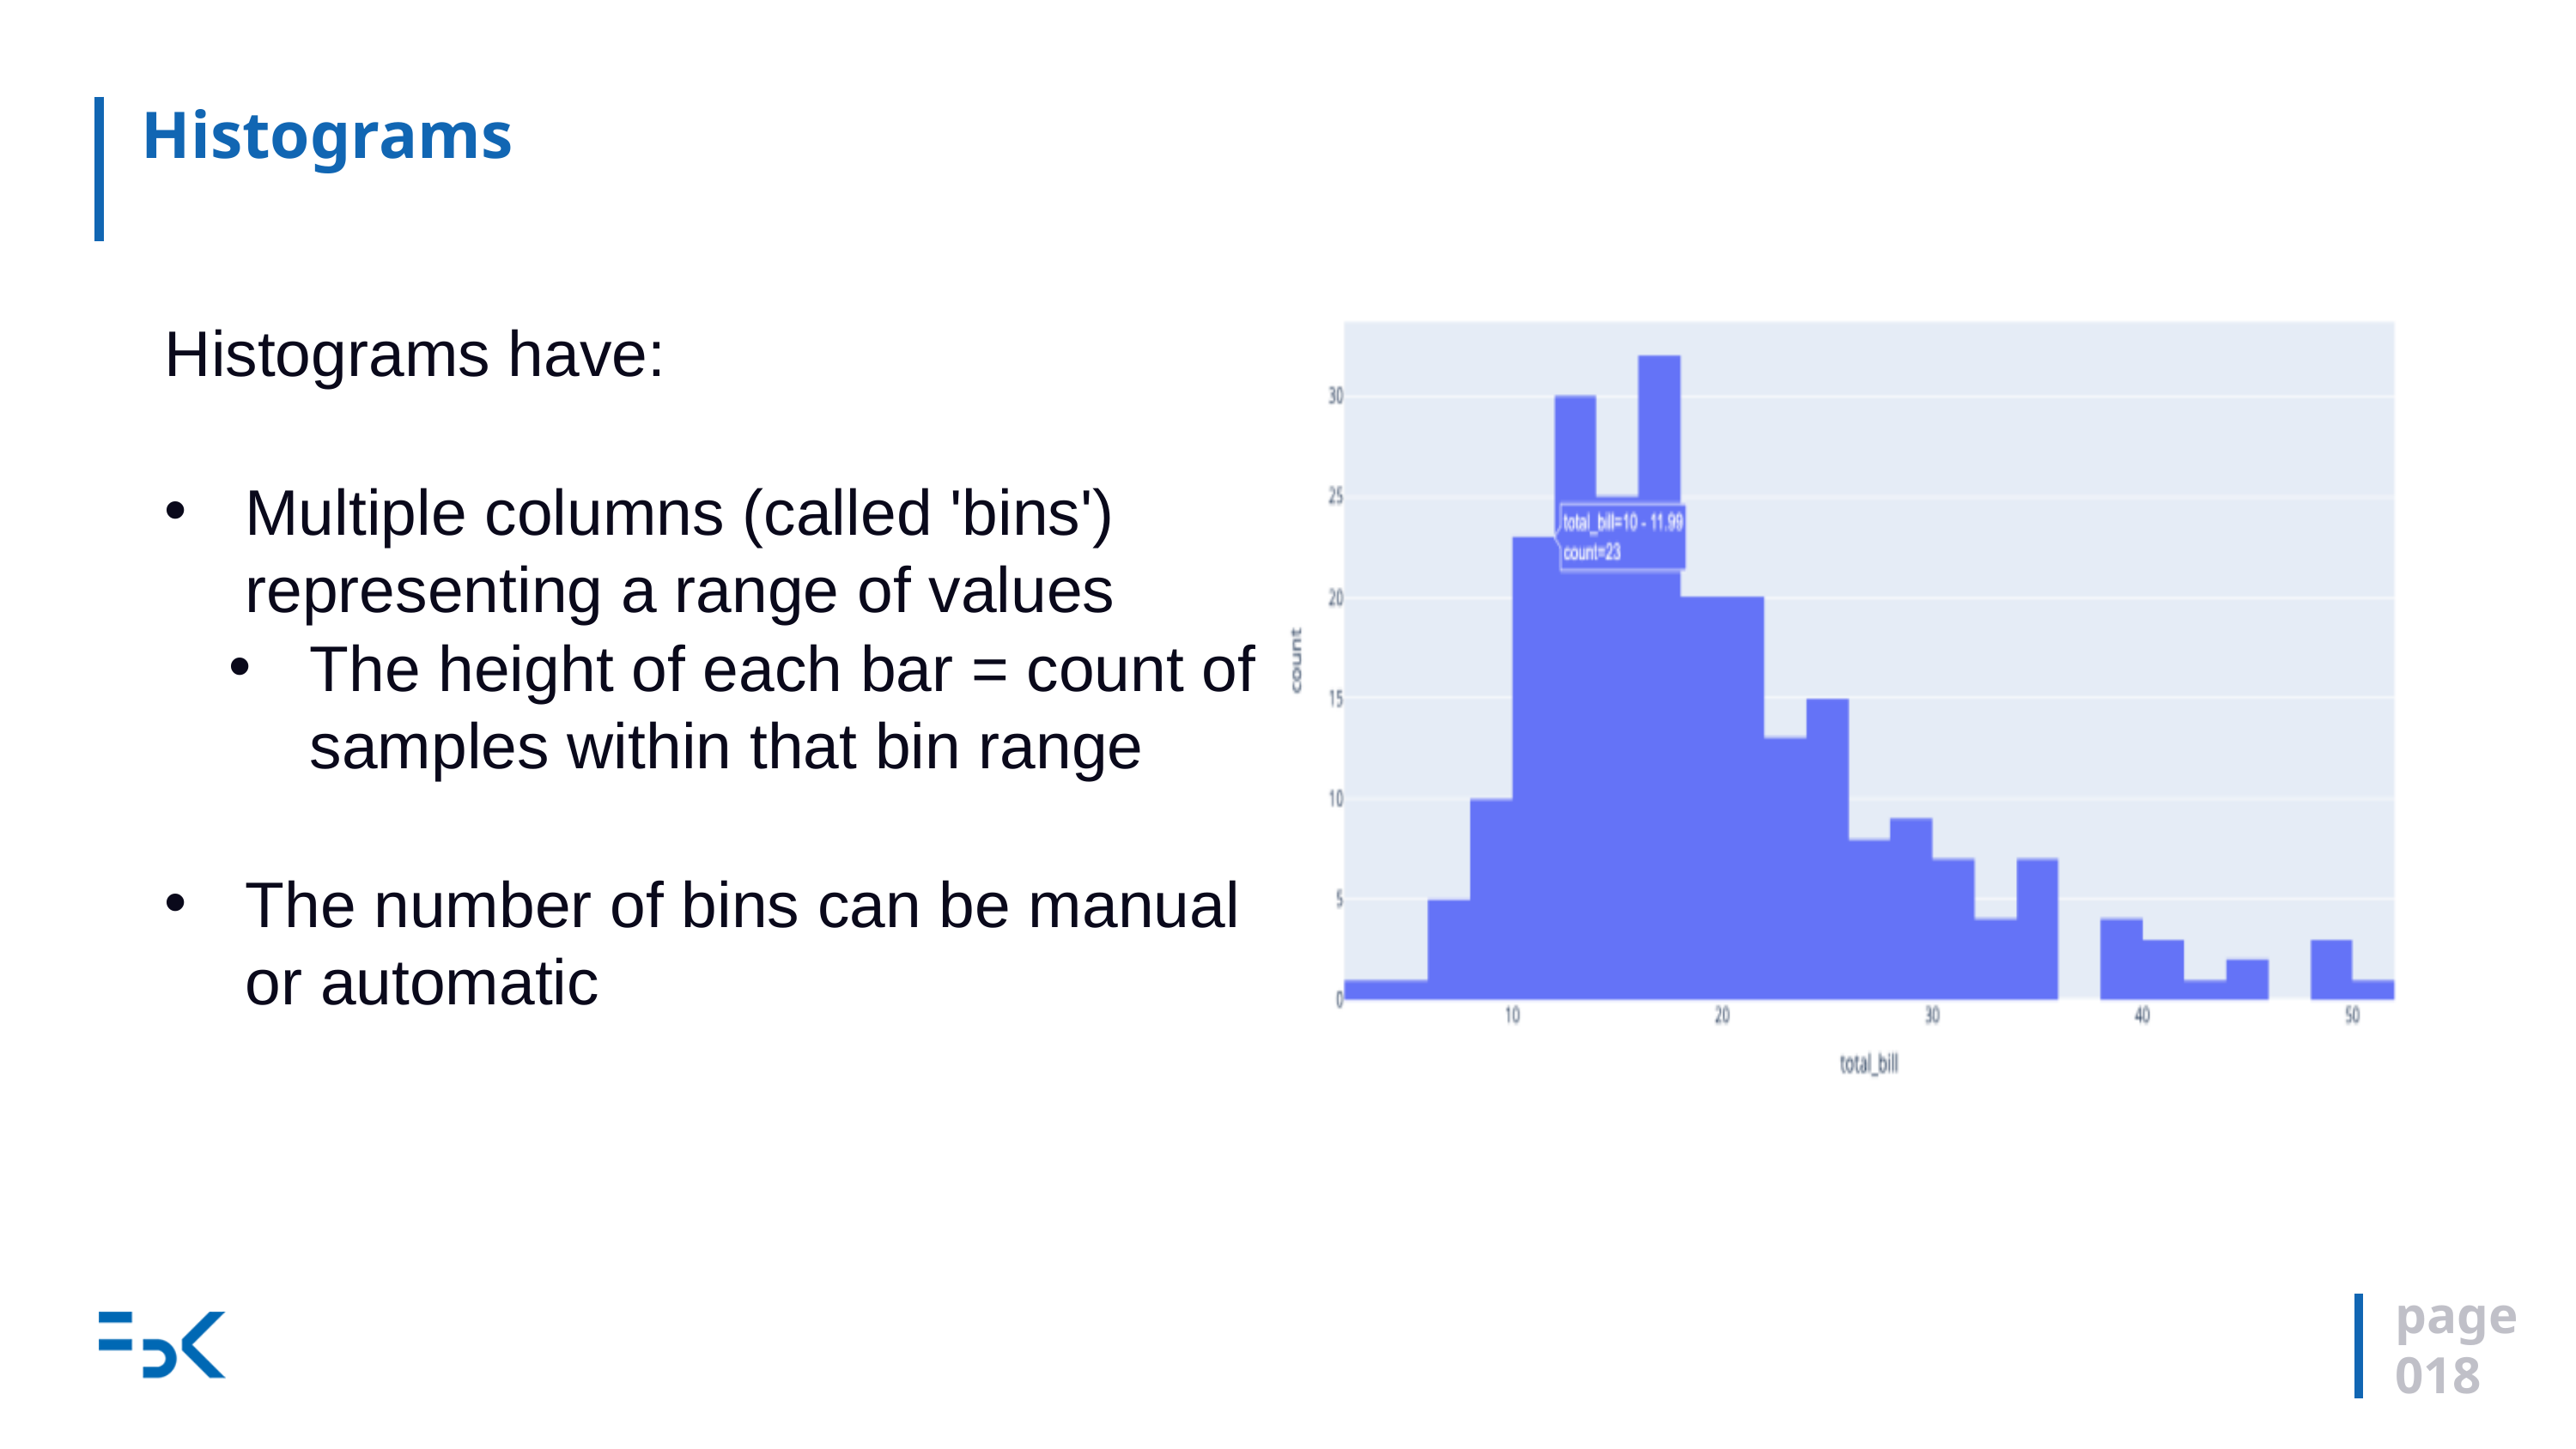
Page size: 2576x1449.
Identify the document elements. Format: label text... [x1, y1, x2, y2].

slide_number page 0 [2383, 1277, 2544, 1412]
title Histograms [129, 96, 896, 180]
picture [1267, 141, 2468, 1162]
picture [99, 1312, 226, 1379]
text_box Histograms have: Multiple columns (called 'bins') representing a range of values The height of each bar = count of samples within that bin range The number of bins can be manual or automatic [149, 306, 1267, 1024]
